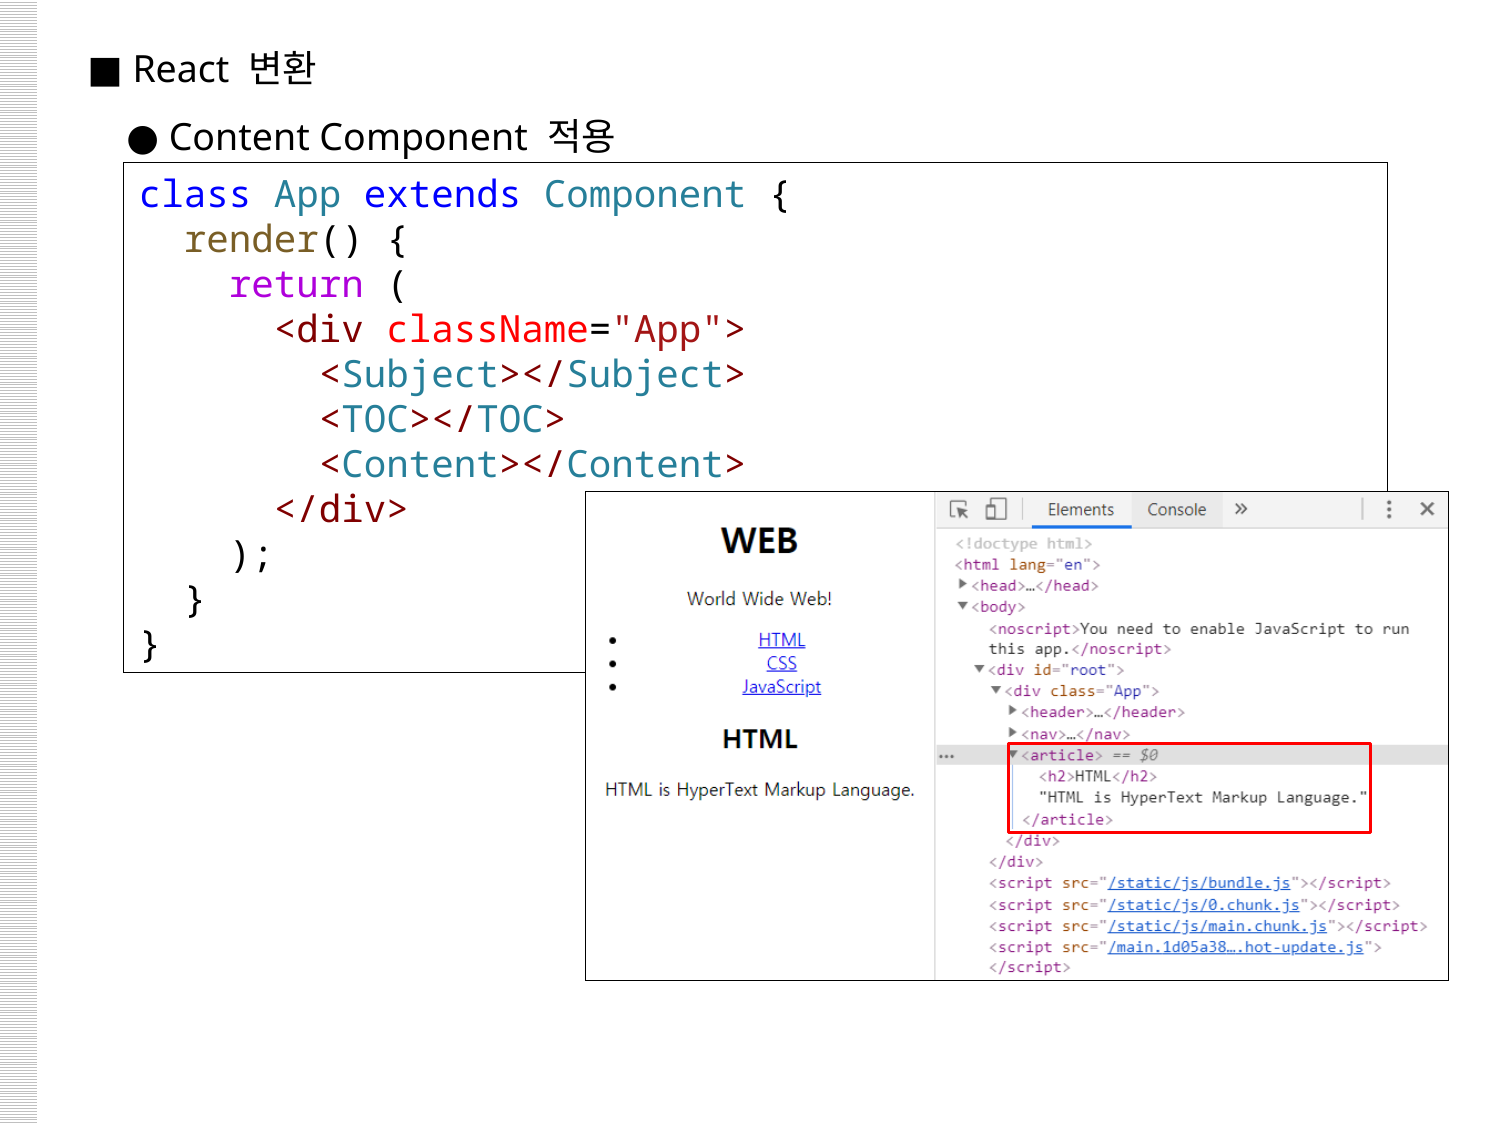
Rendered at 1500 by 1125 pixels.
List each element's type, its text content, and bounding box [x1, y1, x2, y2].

text_box class App extends Component { render() { return ( <div className="App"> <Subject></Subject> <TOC></TOC> <Content></Content> </div> ); } } [123, 162, 1388, 673]
picture [585, 491, 1449, 982]
text_box ■ React 변환 ● Content Component 적용 [72, 15, 632, 166]
